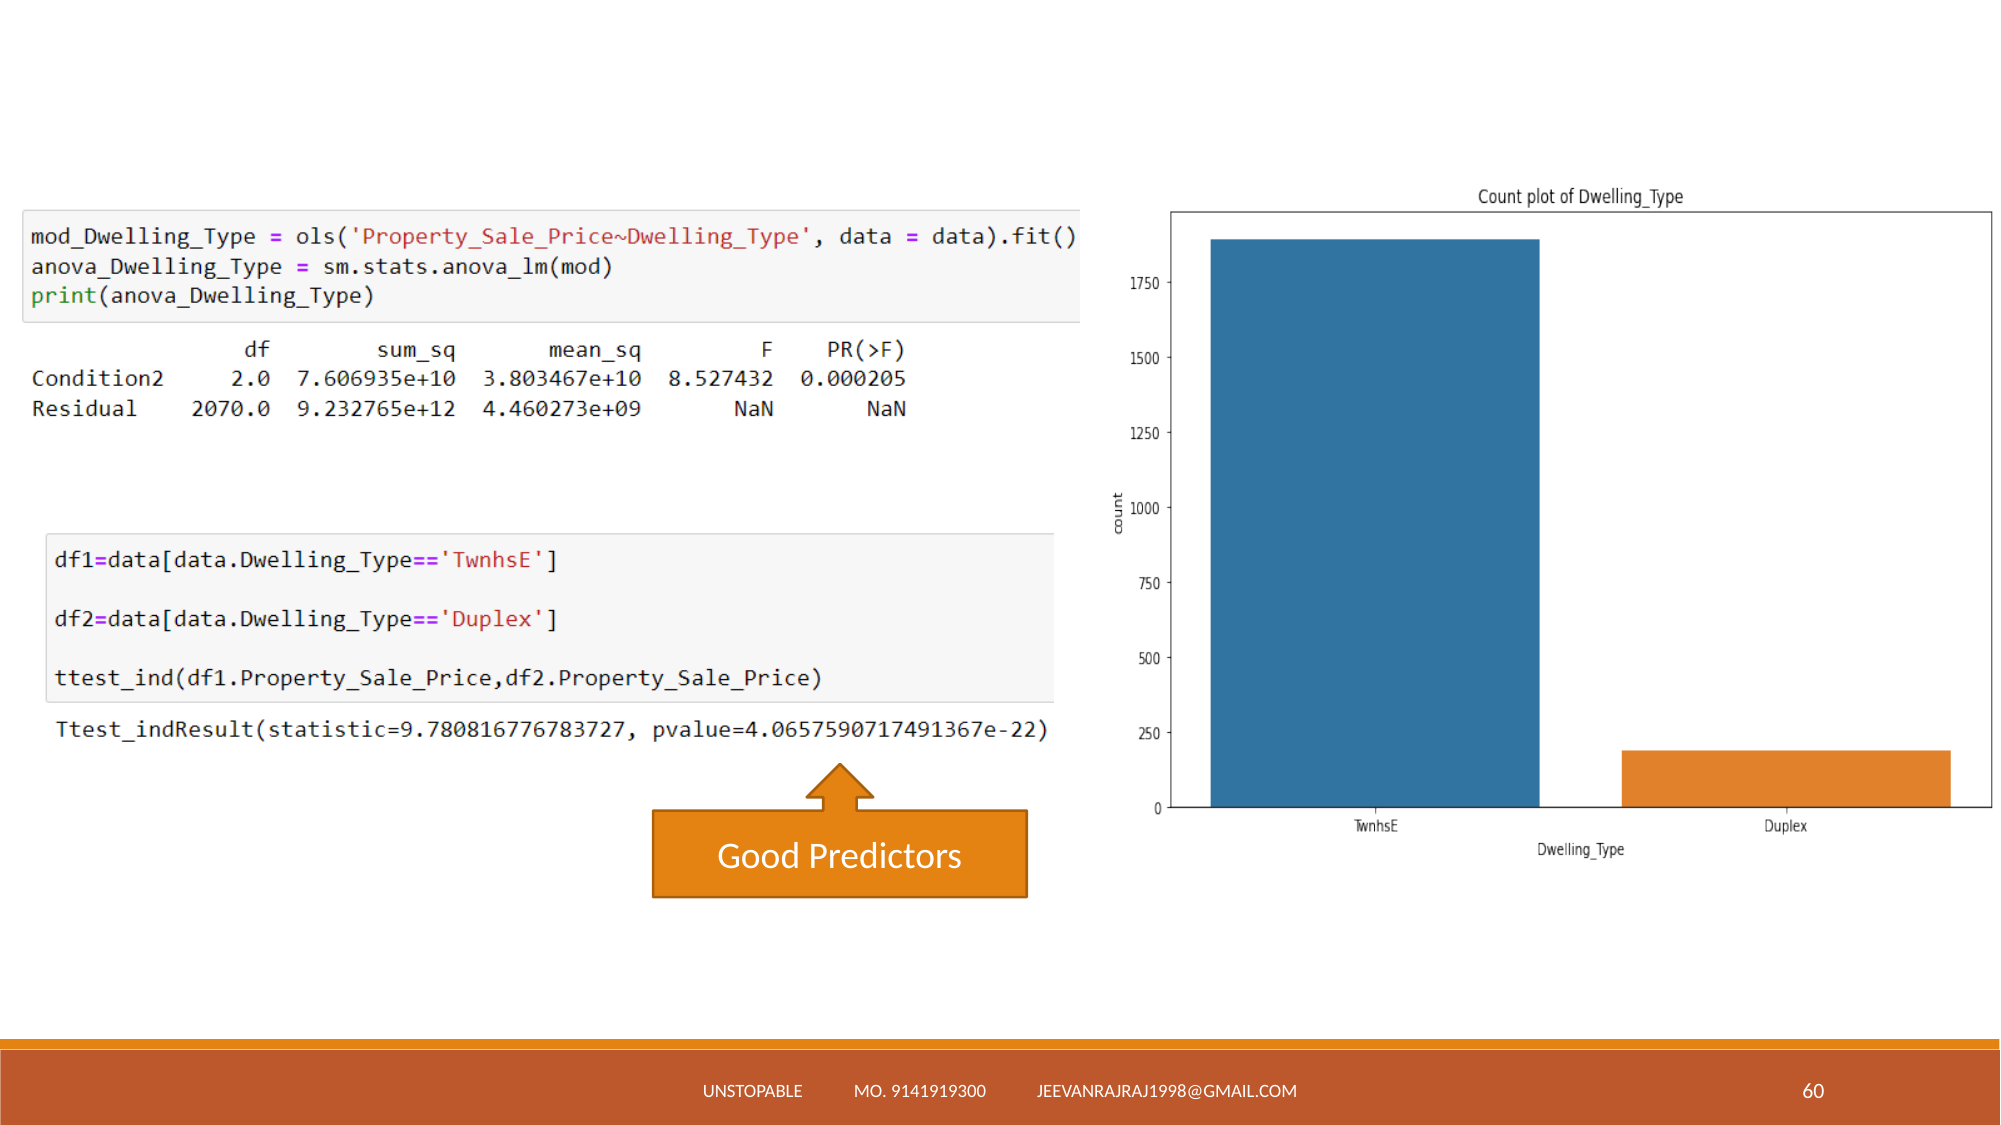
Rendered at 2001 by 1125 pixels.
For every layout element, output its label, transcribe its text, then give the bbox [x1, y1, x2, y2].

footer unstopable Mo. 9141919300 jeevanrajraj1998@gmail.com [604, 1059, 1396, 1120]
text_box Good Predictors [651, 763, 1029, 899]
picture [16, 201, 1080, 430]
picture [42, 521, 1054, 752]
slide_number 60 [1624, 1059, 1840, 1120]
picture [1103, 176, 2000, 869]
